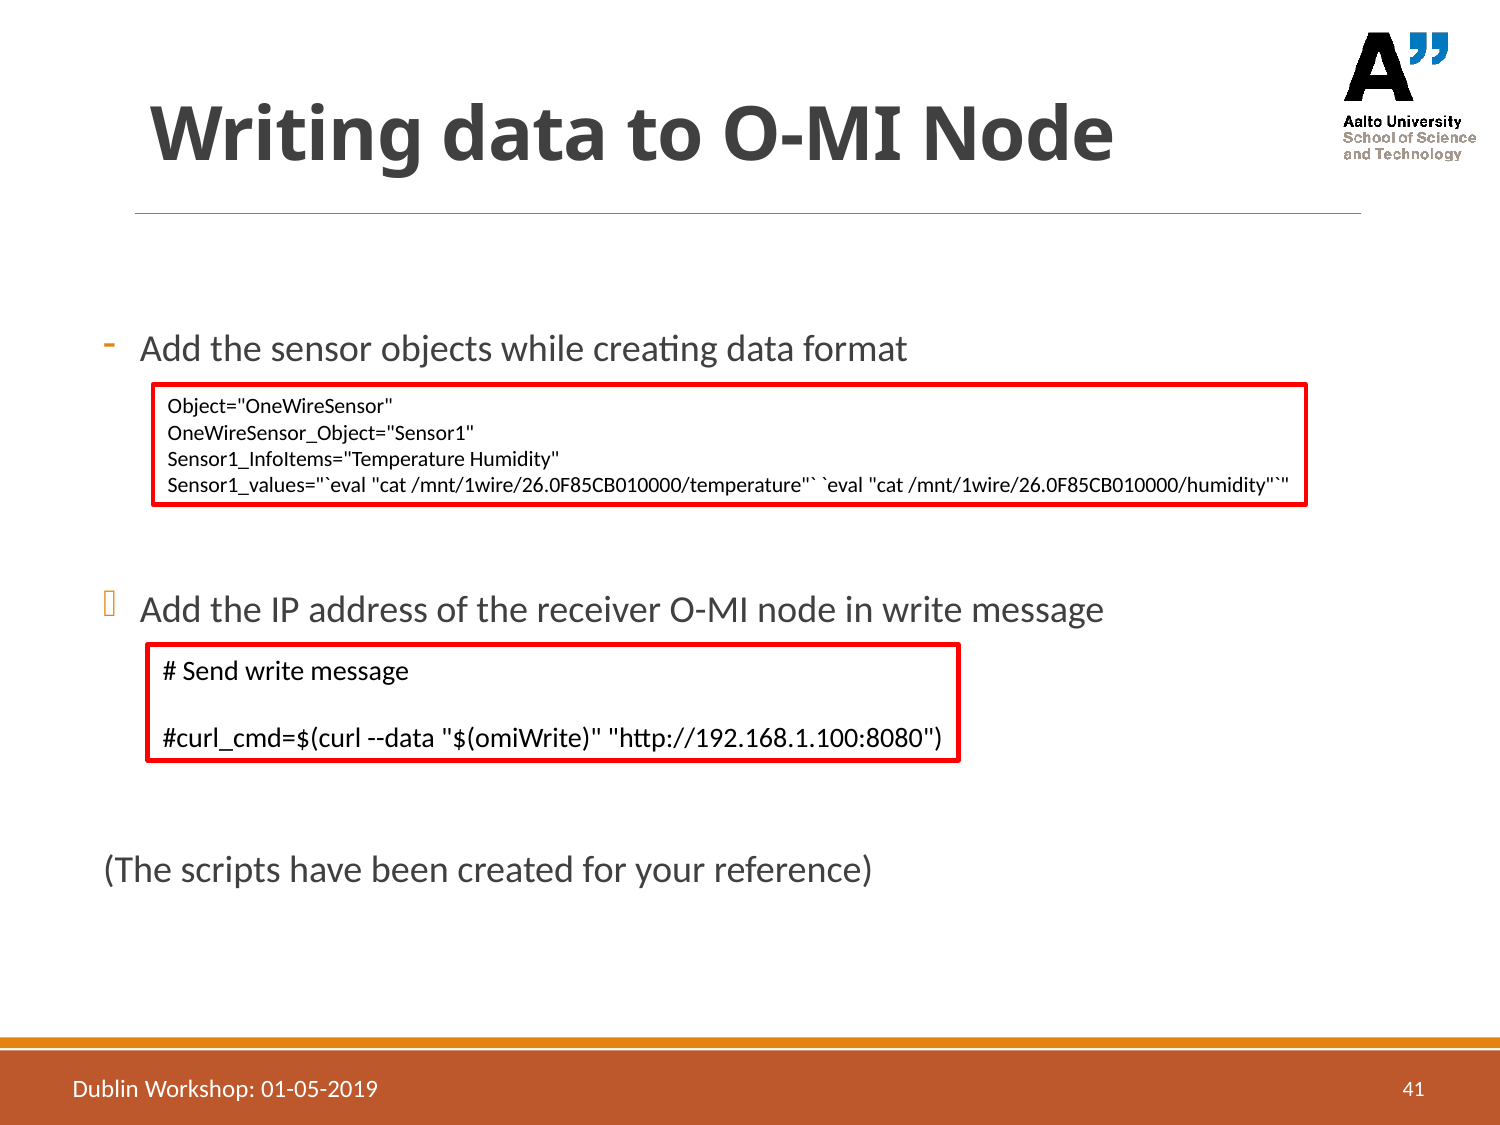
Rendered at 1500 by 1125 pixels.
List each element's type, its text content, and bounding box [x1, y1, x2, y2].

picture [1311, 1, 1500, 186]
list Add the sensor objects while creating data format Add the IP address of the receiver O-MI node in write message (The scripts have been created for your reference) [103, 321, 1397, 902]
text_box Object="OneWireSensor" OneWireSensor_Object="Sensor1" Sensor1_InfoItems="Temperature Humidity" Sensor1_values="`eval "cat /mnt/1wire/26.0F85CB010000/temperature"` `eval "cat /mnt/1wire/26.0F85CB010000/humidity"`" [152, 384, 1306, 505]
footer Dublin Workshop: 01-05-2019 [0, 1057, 452, 1118]
text_box # Send write message #curl_cmd=$(curl --data "$(omiWrite)" "http://192.168.1.100:8080") [147, 644, 959, 761]
slide_number 41 [1278, 1058, 1440, 1118]
title Writing data to O-MI Node [135, 28, 1373, 184]
